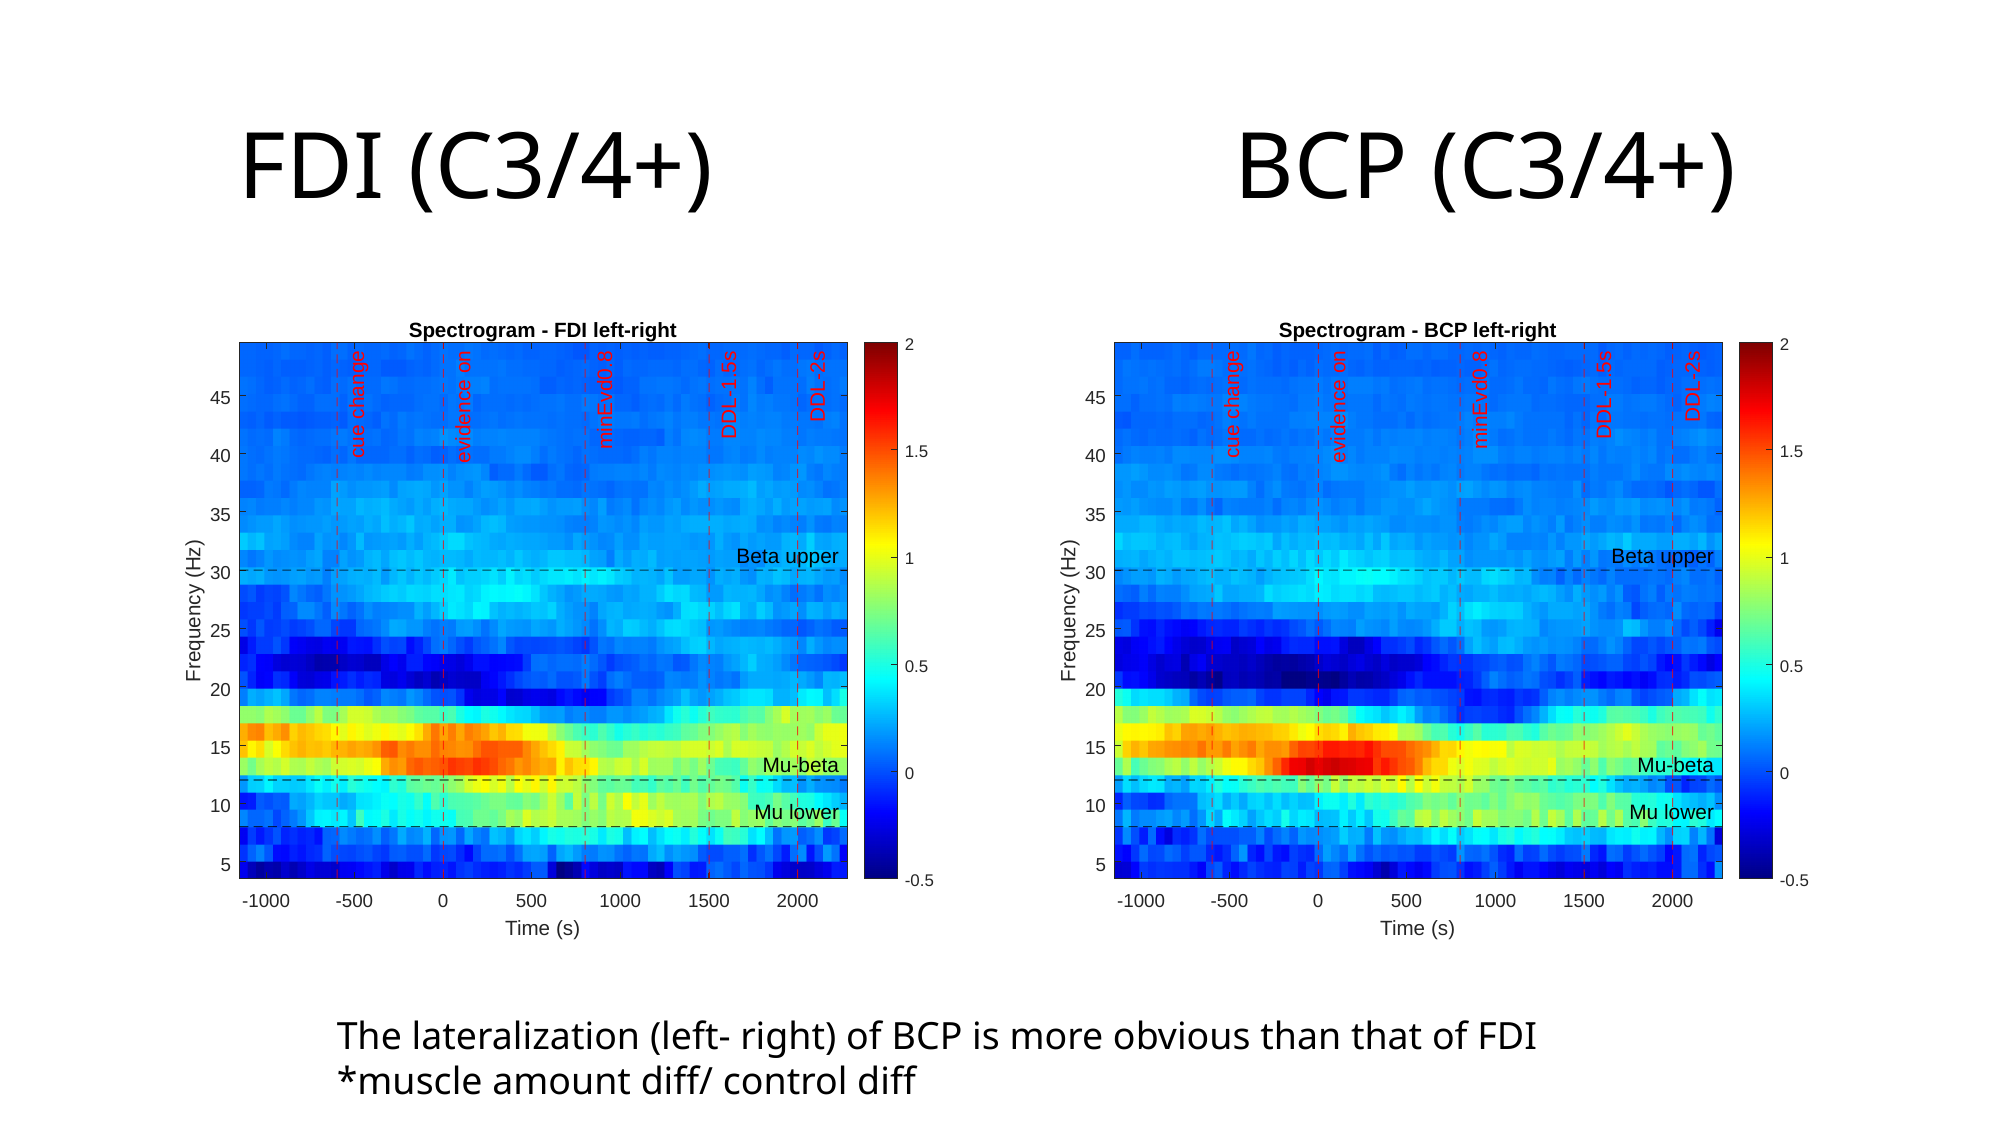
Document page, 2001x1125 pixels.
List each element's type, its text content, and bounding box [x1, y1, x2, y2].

picture [136, 293, 1888, 951]
title FDI (C3/4+) BCP (C3/4+) [137, 59, 1863, 278]
text_box The lateralization (left- right) of BCP is more obvious than that of FDI *muscle amount diff/ control diff [322, 1004, 1724, 1110]
